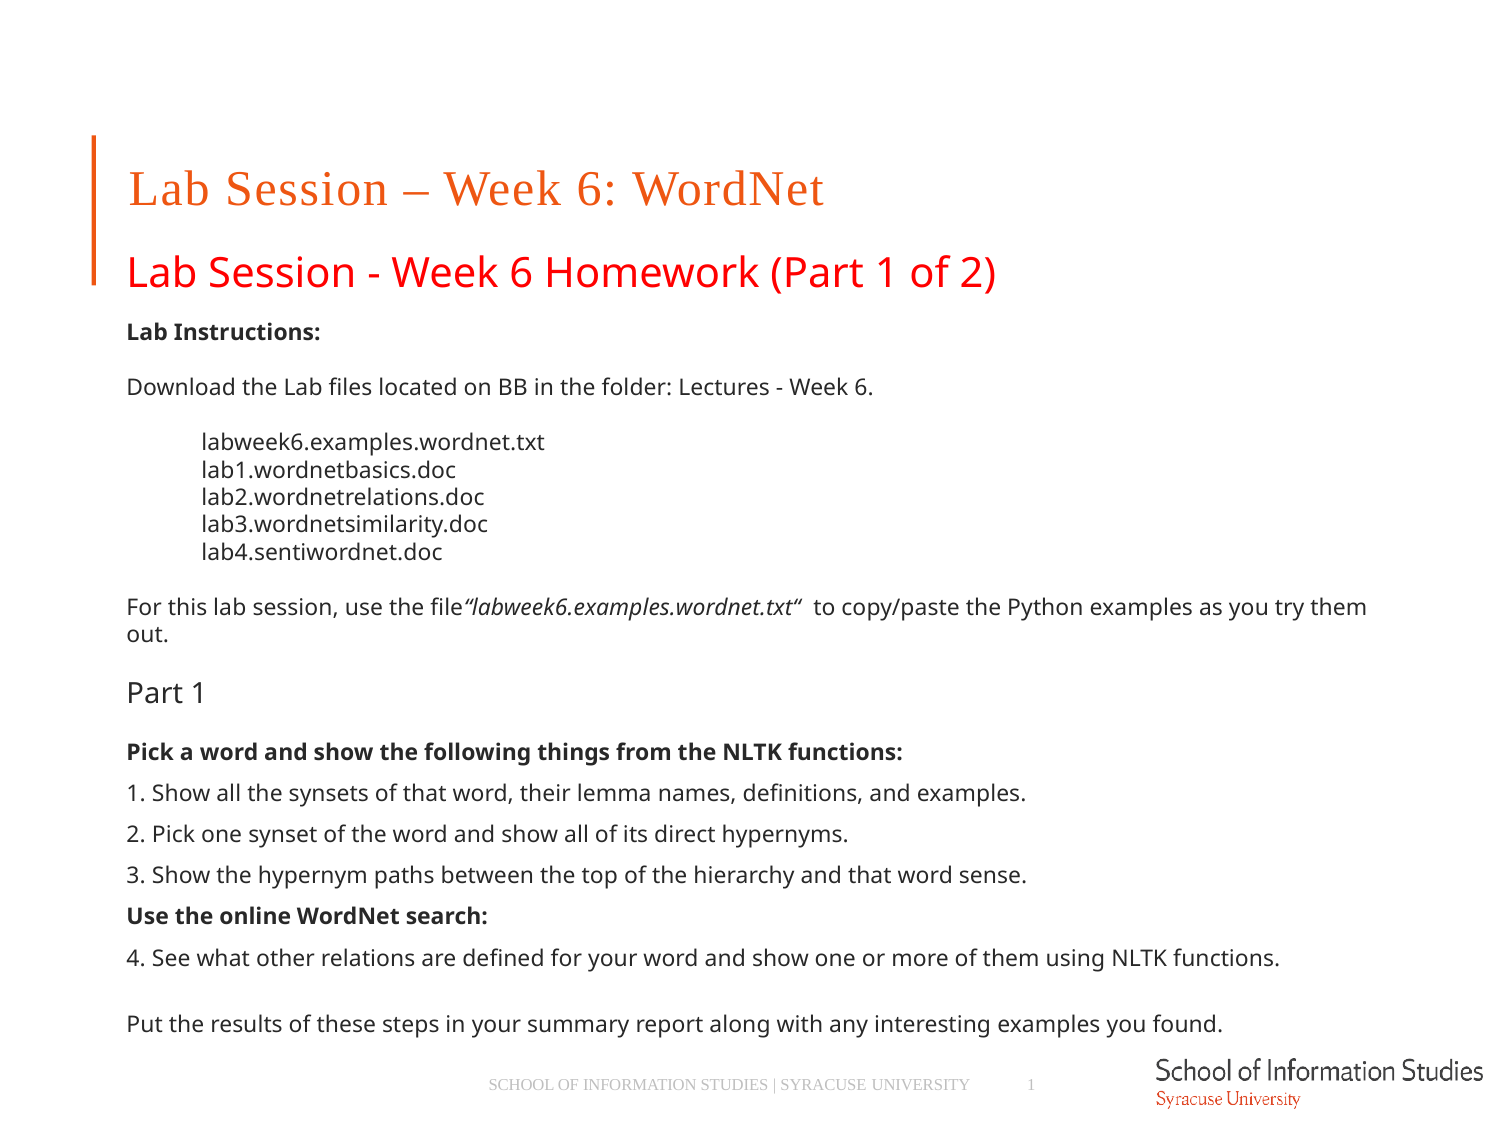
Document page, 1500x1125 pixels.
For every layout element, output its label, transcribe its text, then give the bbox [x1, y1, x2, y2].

text_box Lab Session – Week 6: WordNet [126, 153, 1338, 216]
text_box Lab Instructions: Download the Lab files located on BB in the folder: Lectures - Week 6. labweek6.examples.wordnet.txt lab1.wordnetbasics.doc lab2.wordnetrelations.doc lab3.wordnetsimilarity.doc lab4.sentiwordnet.doc For this lab session, use the file“labweek6.examples.wordnet.txt“ to copy/paste the Python examples as you try them out. Part 1 Pick a word and show the following things from the NLTK functions: 1. Show all the synsets of that word, their lemma names, definitions, and examples. 2. Pick one synset of the word and show all of its direct hypernyms. 3. Show the hypernym paths between the top of the hierarchy and that word sense. Use the online WordNet search: 4. See what other relations are defined for your word and show one or more of them using NLTK functions. Put the results of these steps in your summary report along with any interesting examples you found. [126, 317, 1375, 1078]
slide_number 1 [1020, 1078, 1042, 1125]
picture [1156, 1058, 1483, 1109]
text_box Lab Session - Week 6 Homework (Part 1 of 2) [126, 244, 1331, 296]
footer SCHOOL OF INFORMATION STUDIES | SYRACUSE UNIVERSITY [486, 1078, 979, 1125]
